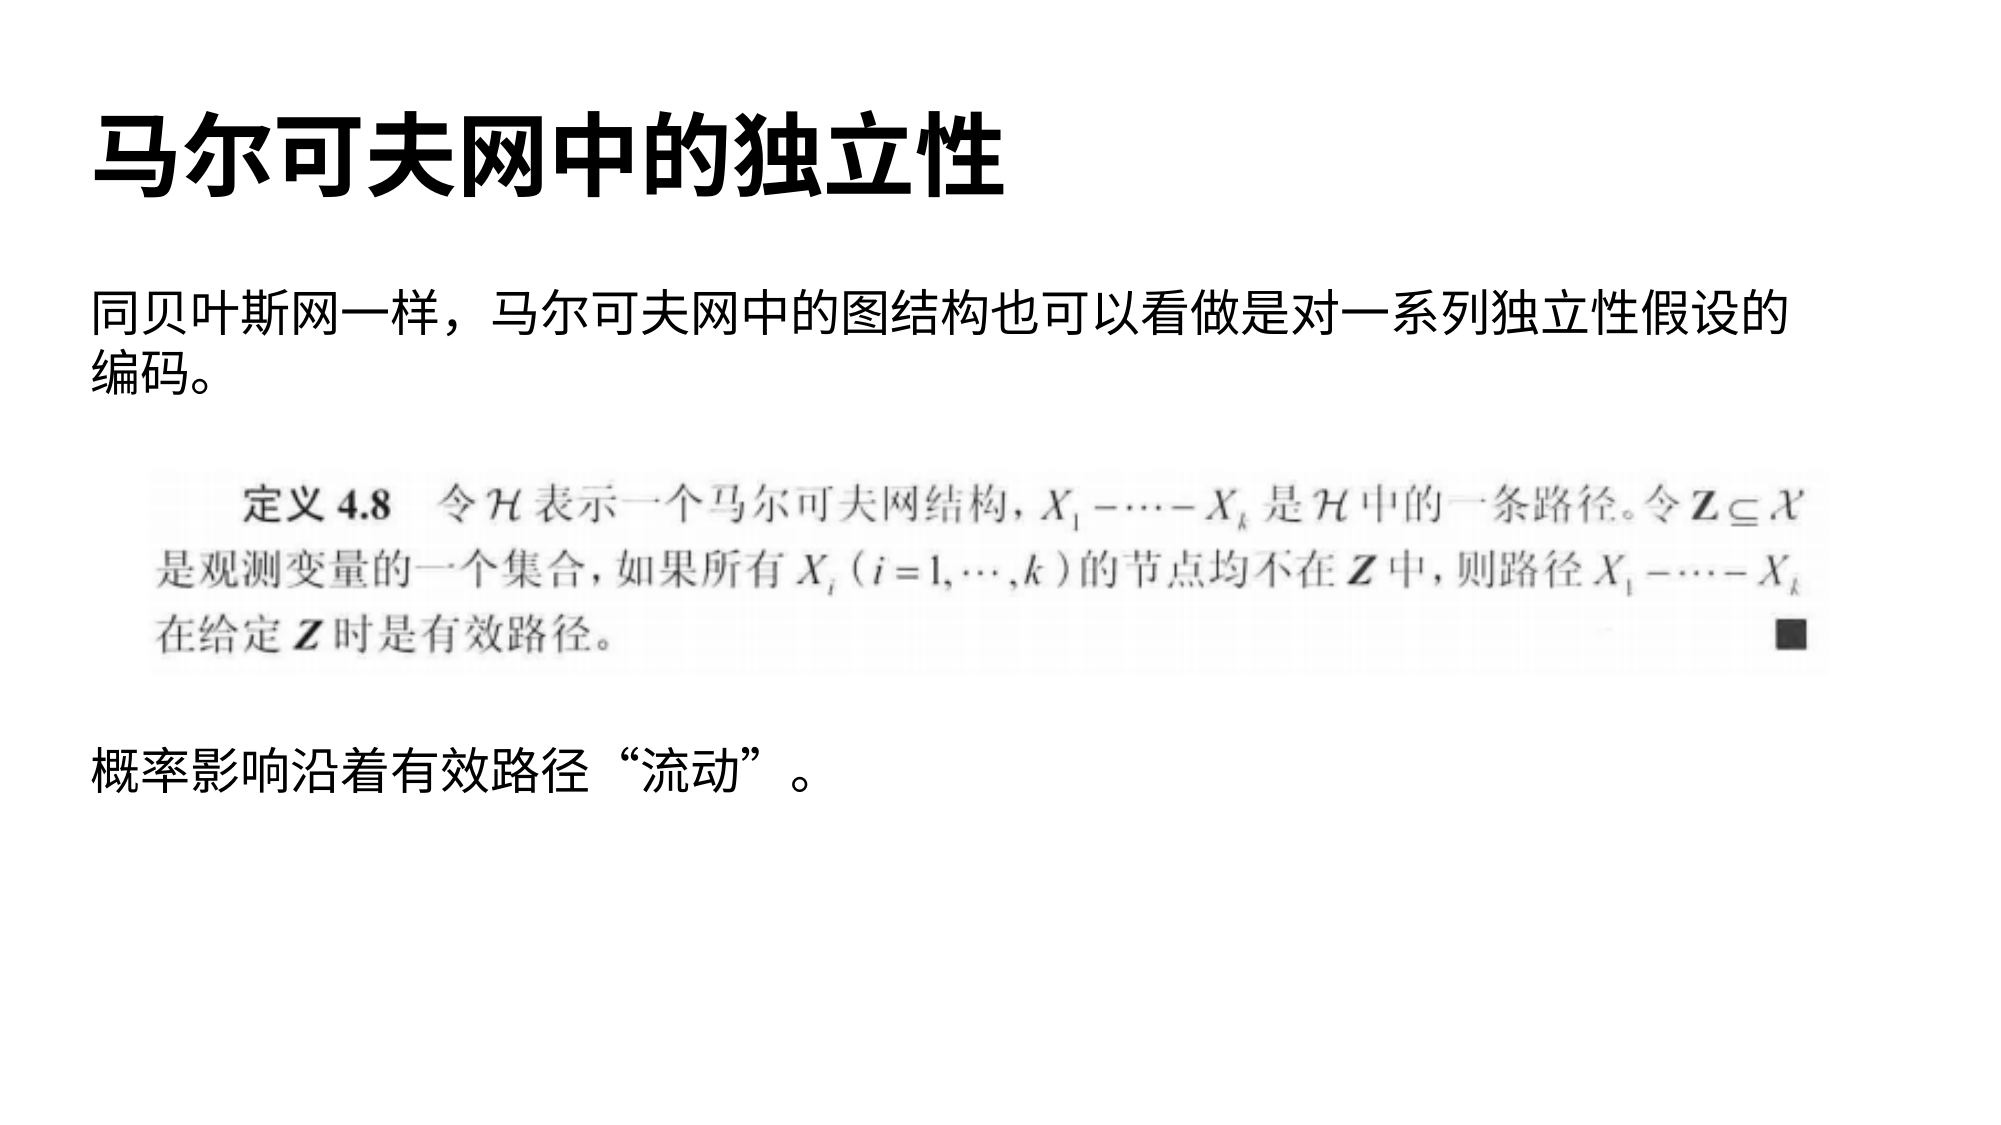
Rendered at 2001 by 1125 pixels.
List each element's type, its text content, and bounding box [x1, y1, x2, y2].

text_box 概率影响沿着有效路径“流动”。 [75, 731, 1829, 807]
title 马尔可夫网中的独立性 [75, 56, 1576, 217]
picture [148, 467, 1829, 675]
text_box 同贝叶斯网一样，马尔可夫网中的图结构也可以看做是对一系列独立性假设的编码。 [75, 273, 1829, 409]
